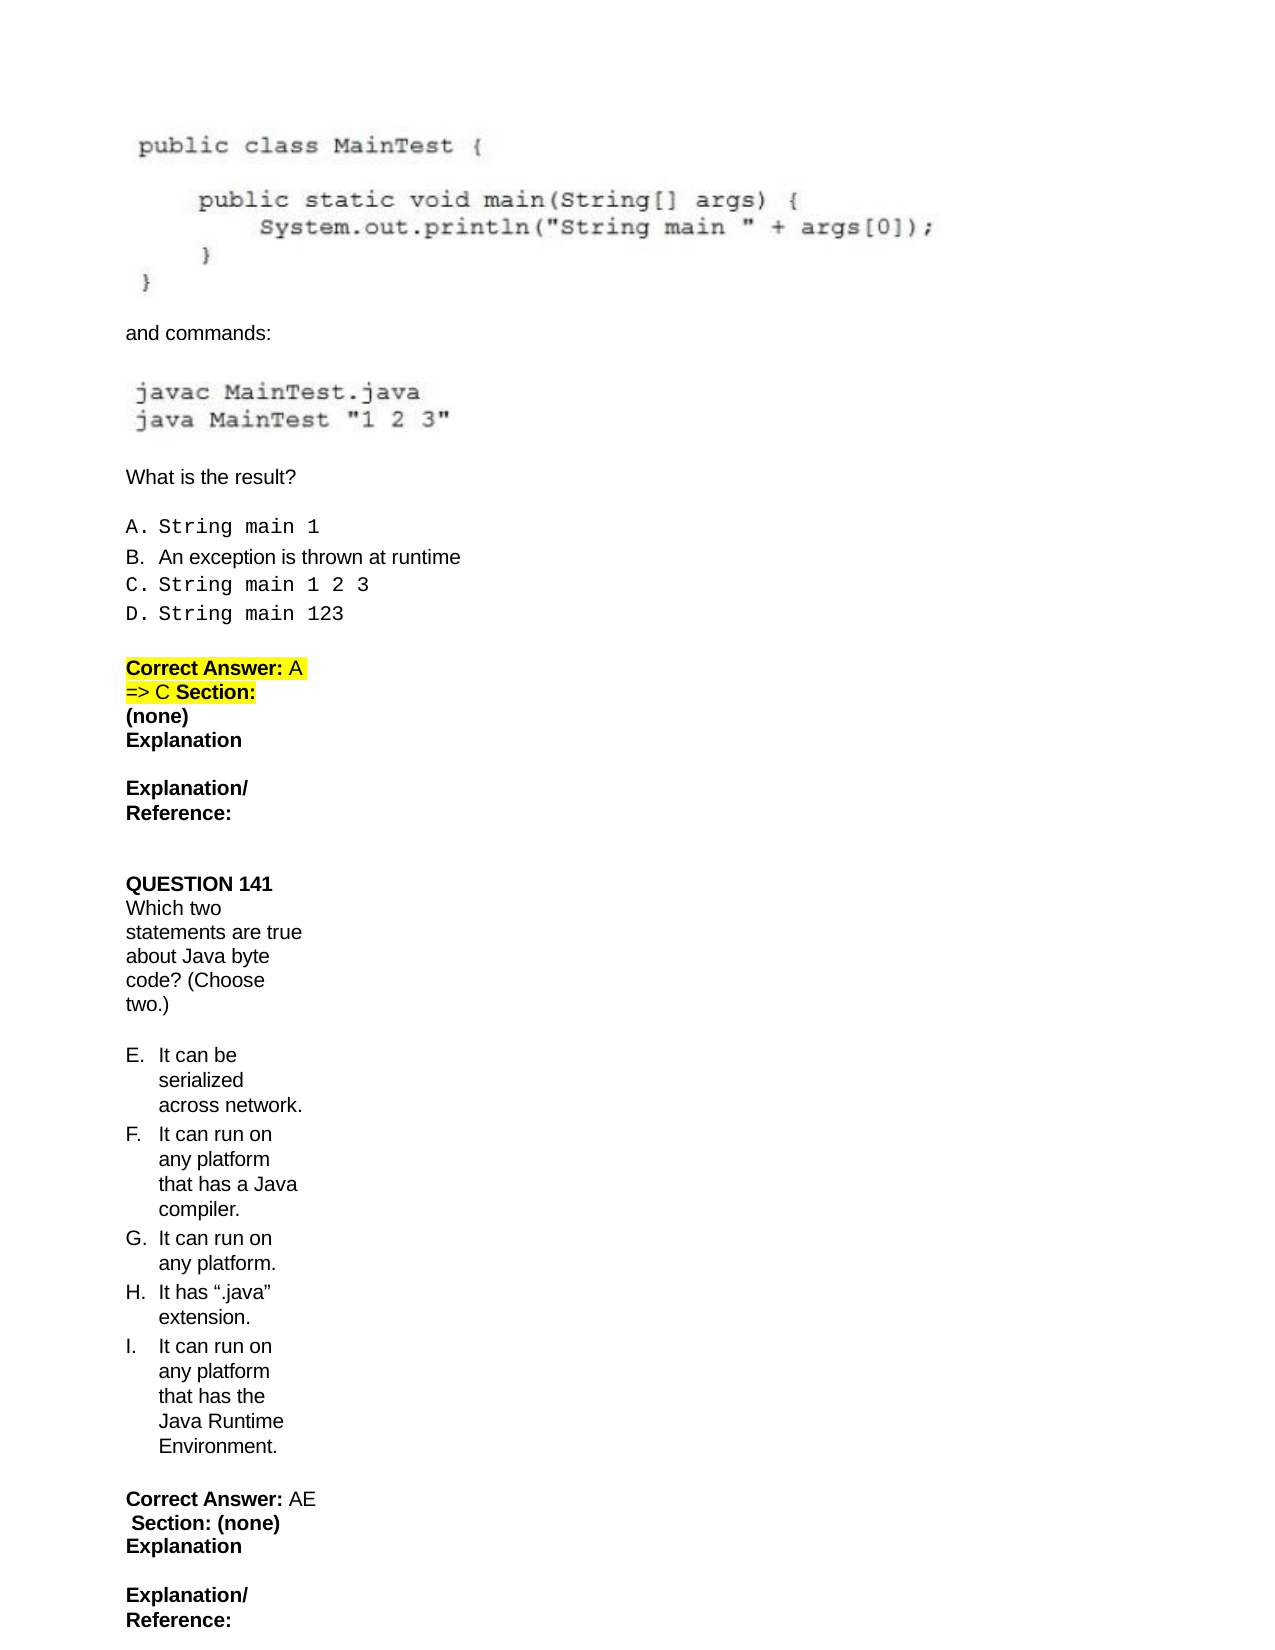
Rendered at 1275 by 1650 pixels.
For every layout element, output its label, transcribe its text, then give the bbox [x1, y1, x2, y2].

text_box [131, 127, 940, 298]
text_box [127, 369, 453, 442]
text_box What is the result? String main 1 An exception is thrown at runtime String main 1 2 3 String main 123 Correct Answer: A => C Section: (none) Explanation Explanation/Reference: QUESTION 141 Which two statements are true about Java byte code? (Choose two.) It can be serialized across network. It can run on any platform that has a Java compiler. It can run on any platform. It has “.java” extension. It can run on any platform that has the Java Runtime Environment. Correct Answer: AE Section: (none) Explanation Explanation/Reference: QUESTION 142 Which is true about the switch statement? Its expression can evaluate to a collection of values. The break statement, at the end of each case block, is optional. Its case label literals can be changed at runtime. It must contain the default section. Correct Answer: B Section: (none) Explanation [98, 461, 783, 1650]
text_box and commands: [123, 317, 277, 345]
